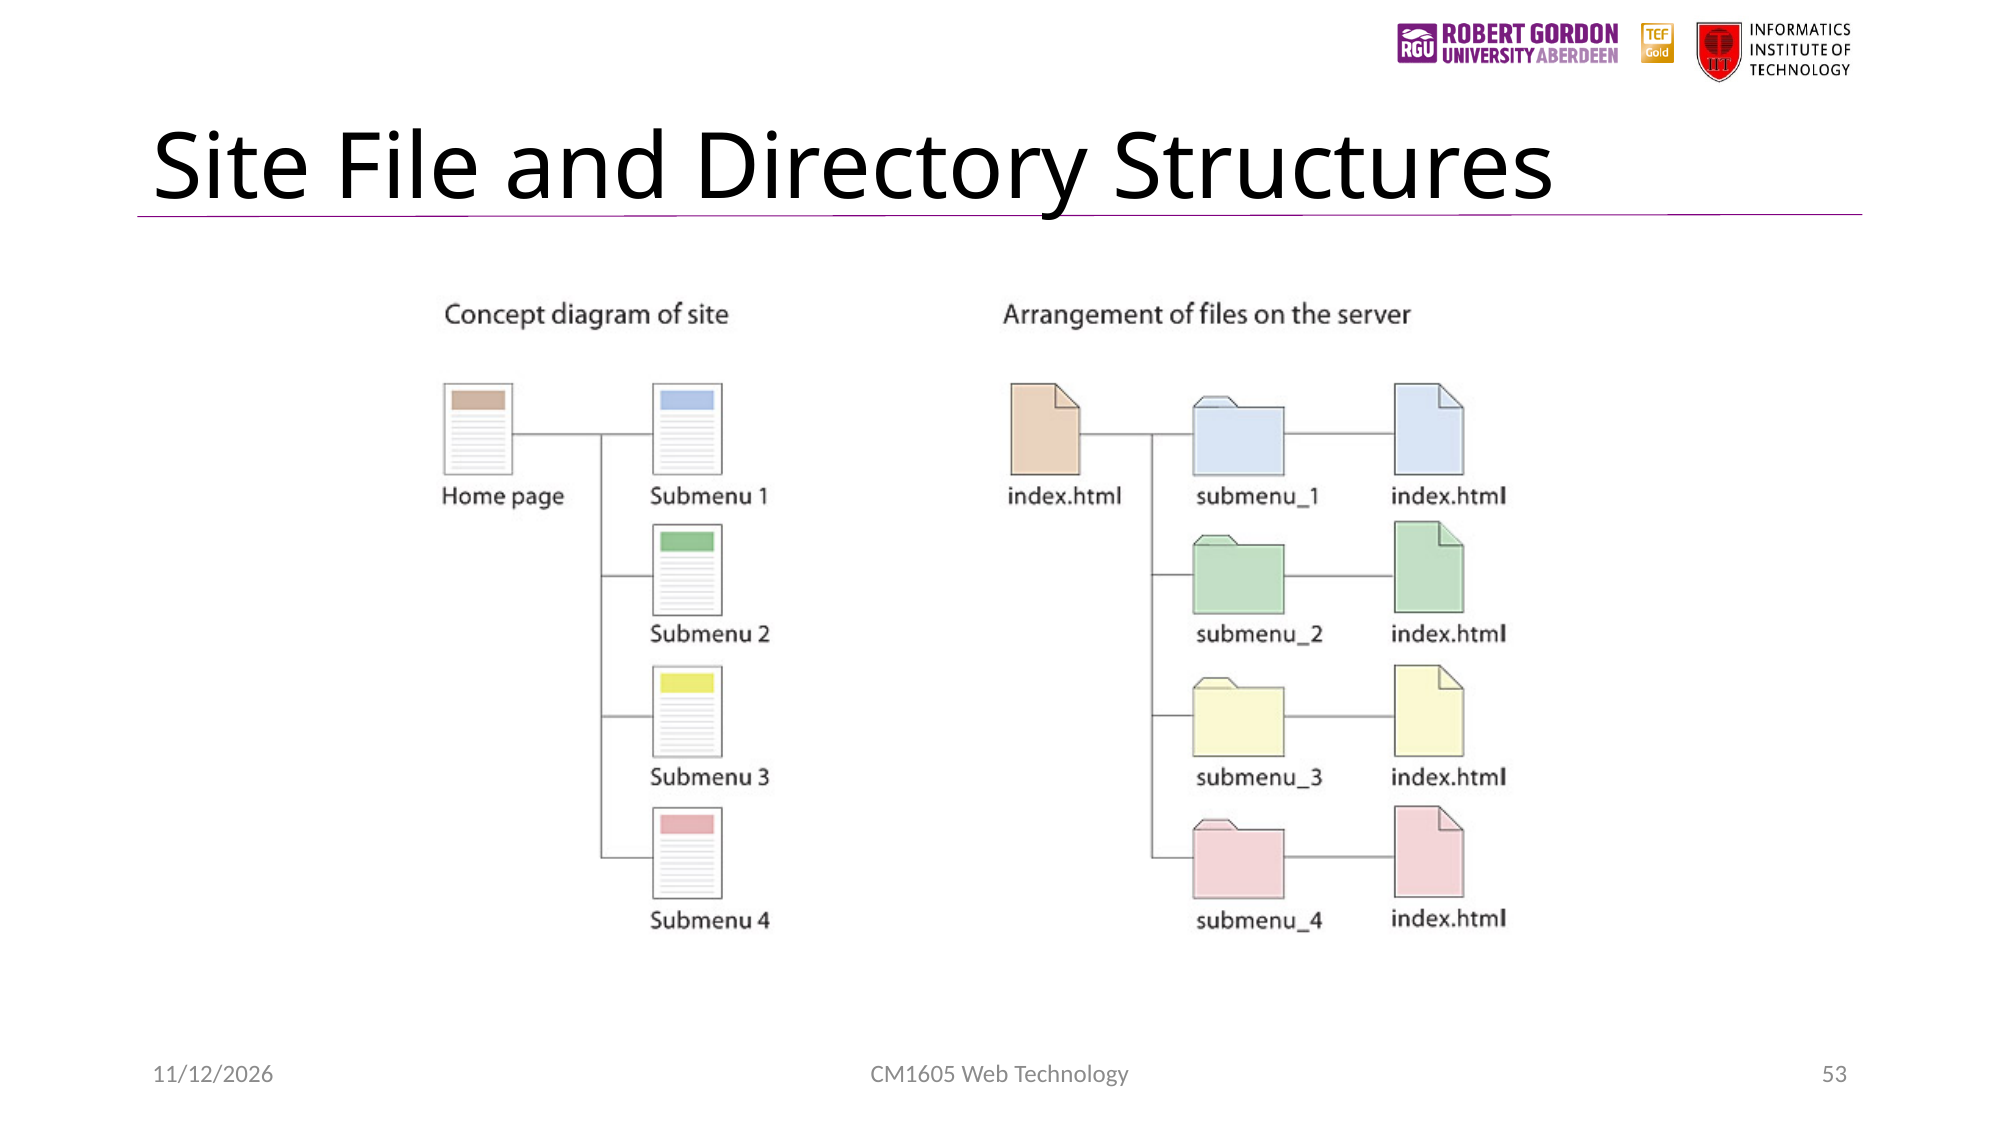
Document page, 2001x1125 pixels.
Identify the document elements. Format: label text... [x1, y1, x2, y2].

slide_number 53 [1412, 1042, 1863, 1103]
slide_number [137, 1042, 588, 1103]
picture [1388, 5, 1863, 59]
footer CM1605 Web Technology [662, 1042, 1338, 1103]
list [435, 277, 1565, 945]
title Site File and Directory Structures [137, 59, 1863, 278]
